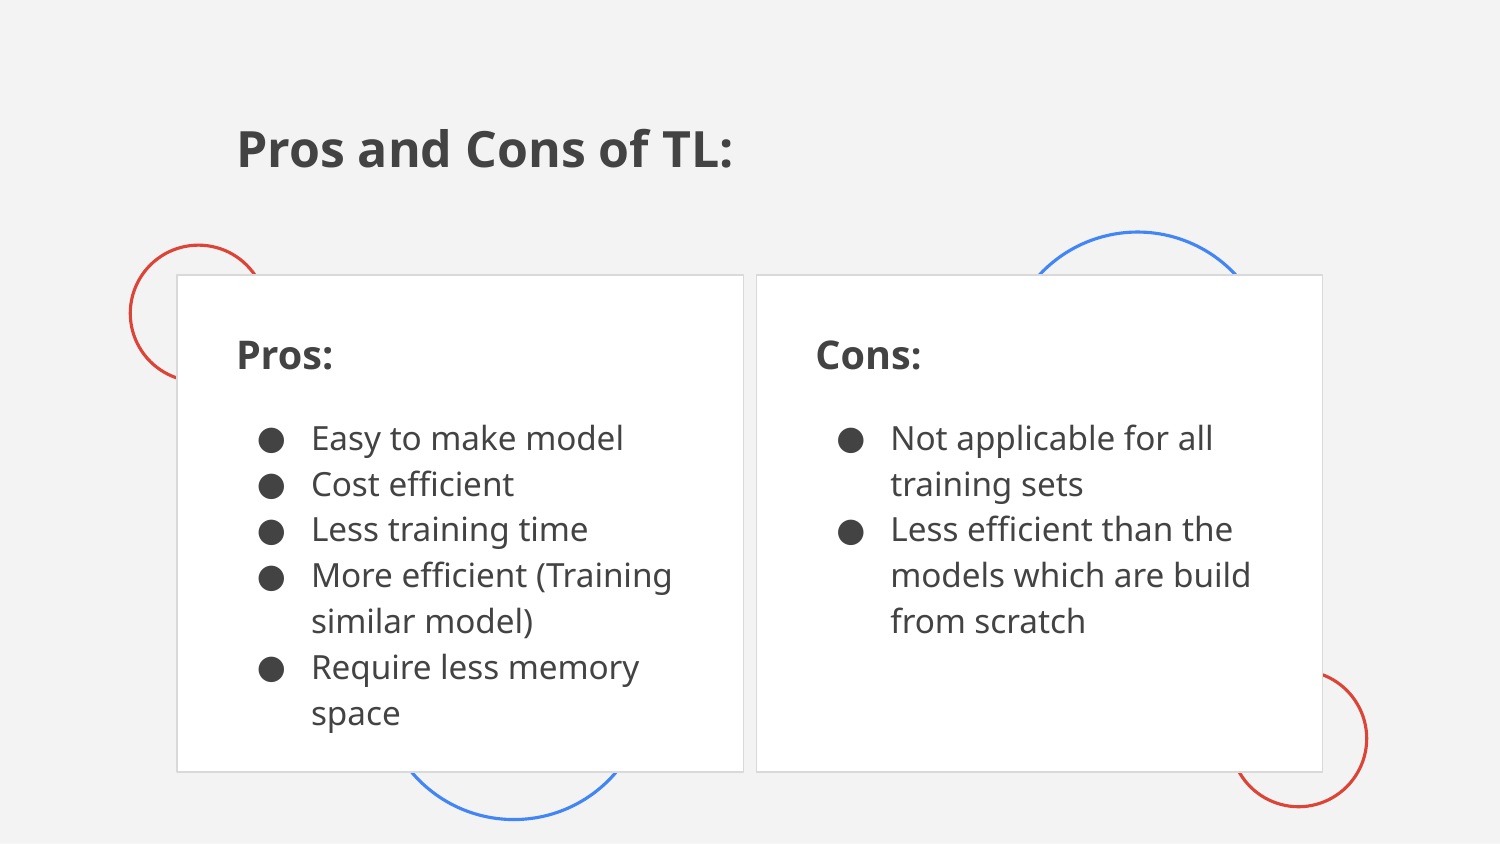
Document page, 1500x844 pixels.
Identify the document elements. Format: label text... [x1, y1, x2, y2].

list Cons: Not applicable for all training sets Less efficient than the models which are build from scratch [800, 307, 1279, 740]
list Pros: Easy to make model Cost efficient Less training time More efficient (Training similar model) Require less memory space [221, 307, 700, 740]
title Pros and Cons of TL: [221, 73, 1279, 223]
